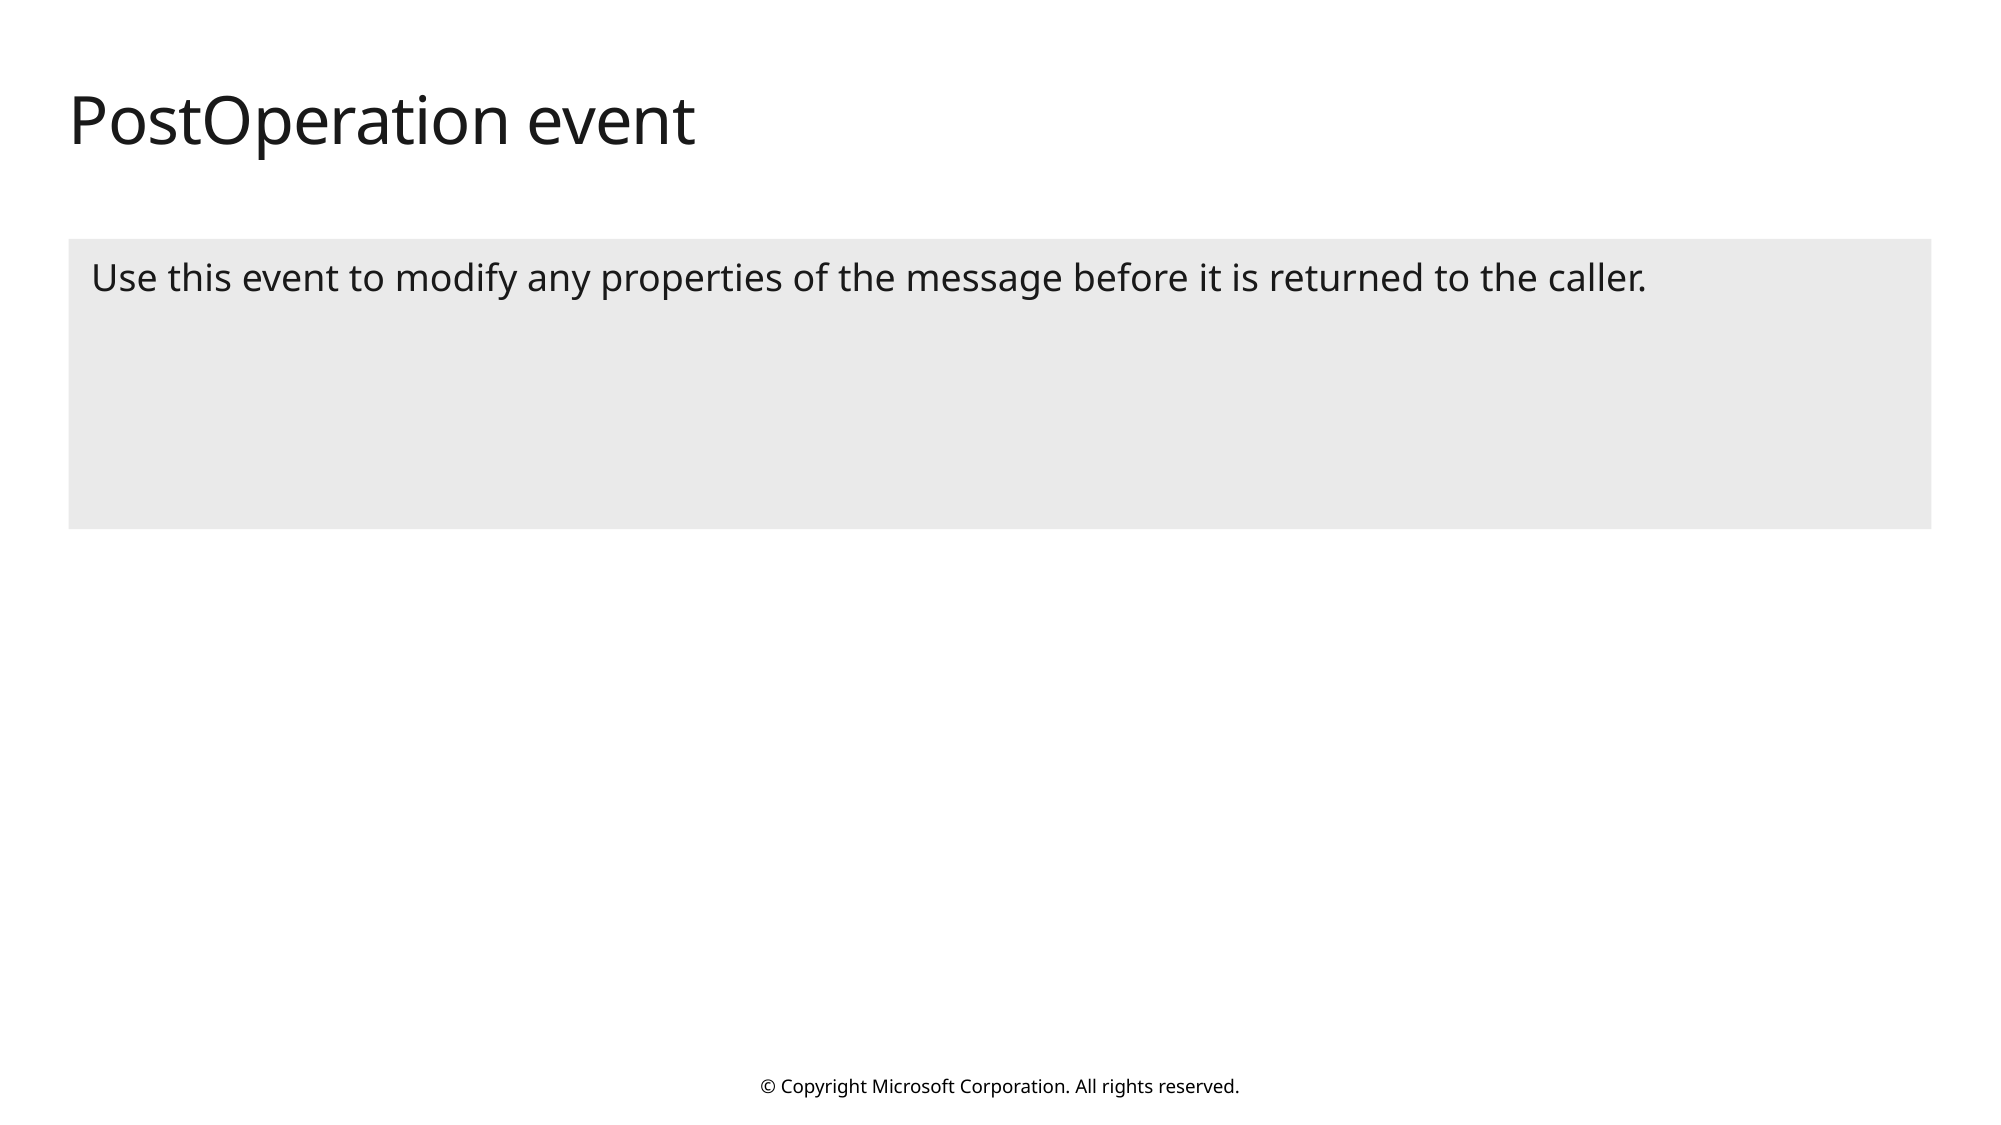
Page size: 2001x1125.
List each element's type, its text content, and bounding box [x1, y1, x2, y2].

title PostOperation event [68, 72, 1932, 192]
list Use this event to modify any properties of the message before it is returned to the caller. [68, 238, 1932, 530]
